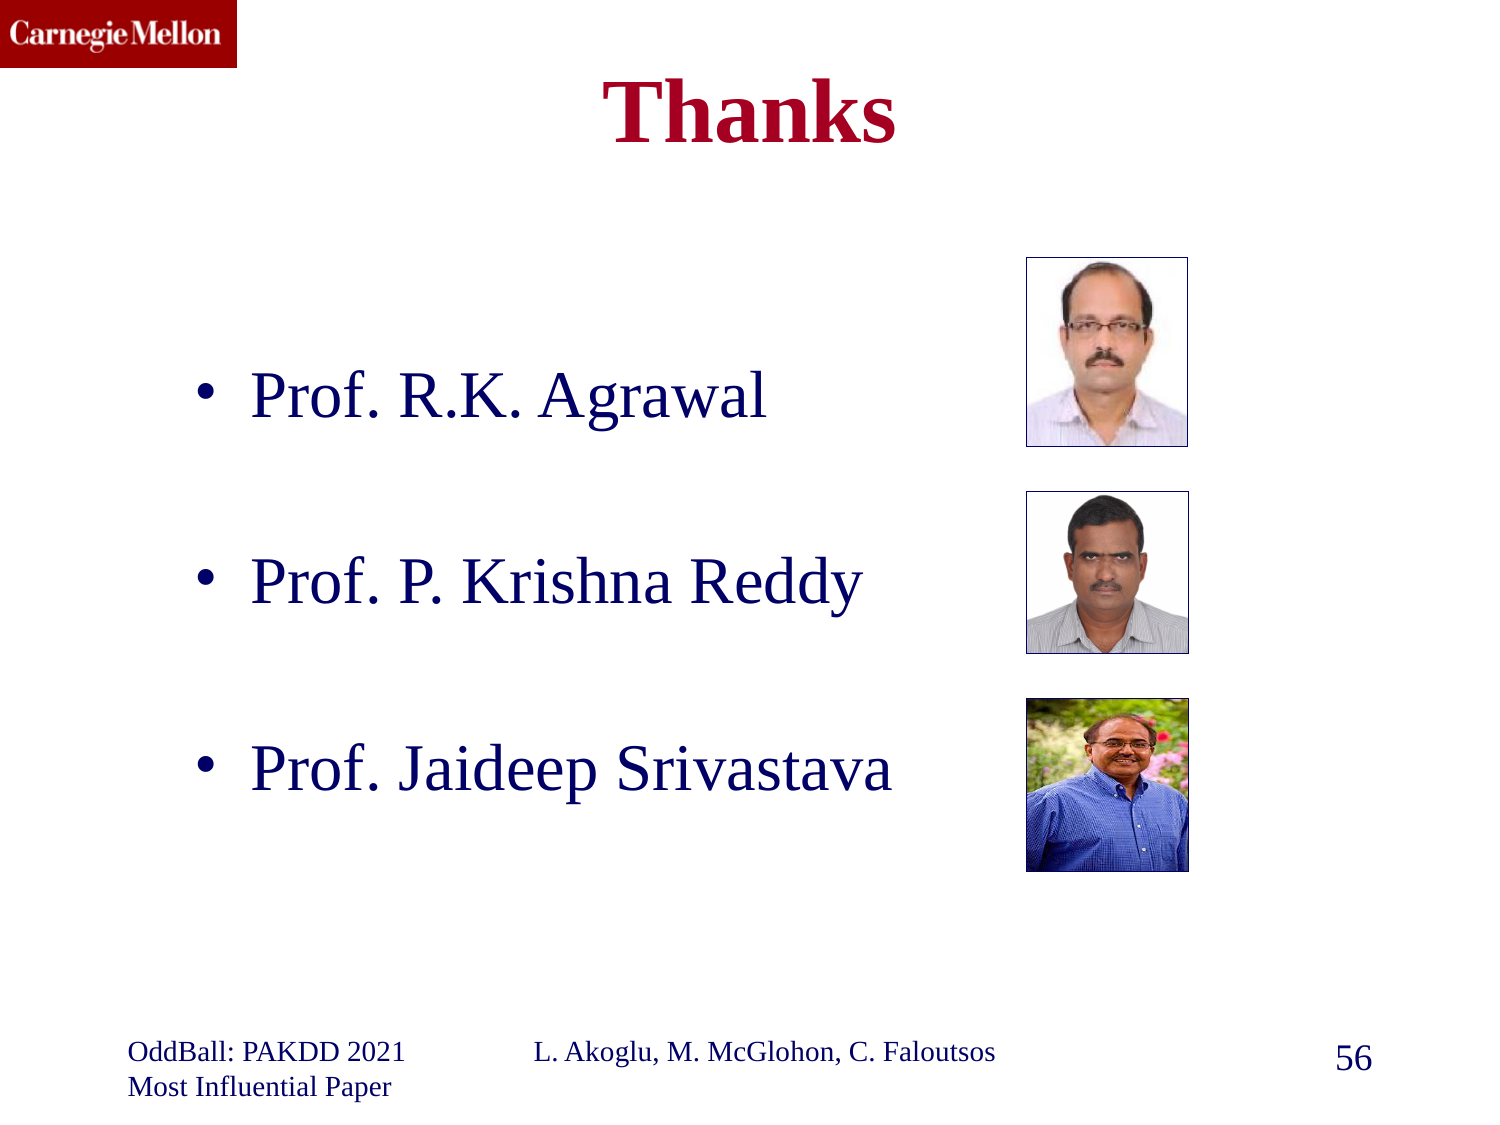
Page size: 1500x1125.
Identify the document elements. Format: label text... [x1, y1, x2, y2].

slide_number OddBall: PAKDD 2021 Most Influential Paper [112, 1024, 426, 1101]
picture [1025, 257, 1189, 448]
text_box Prof. R.K. Agrawal Prof. P. Krishna Reddy Prof. Jaideep Srivastava [179, 249, 1418, 1013]
picture [0, 0, 237, 68]
picture [1025, 491, 1189, 654]
picture [1025, 698, 1189, 872]
title Thanks [112, 49, 1388, 163]
slide_number 56 [1074, 1024, 1388, 1101]
footer L. Akoglu, M. McGlohon, C. Faloutsos [512, 1024, 1018, 1101]
